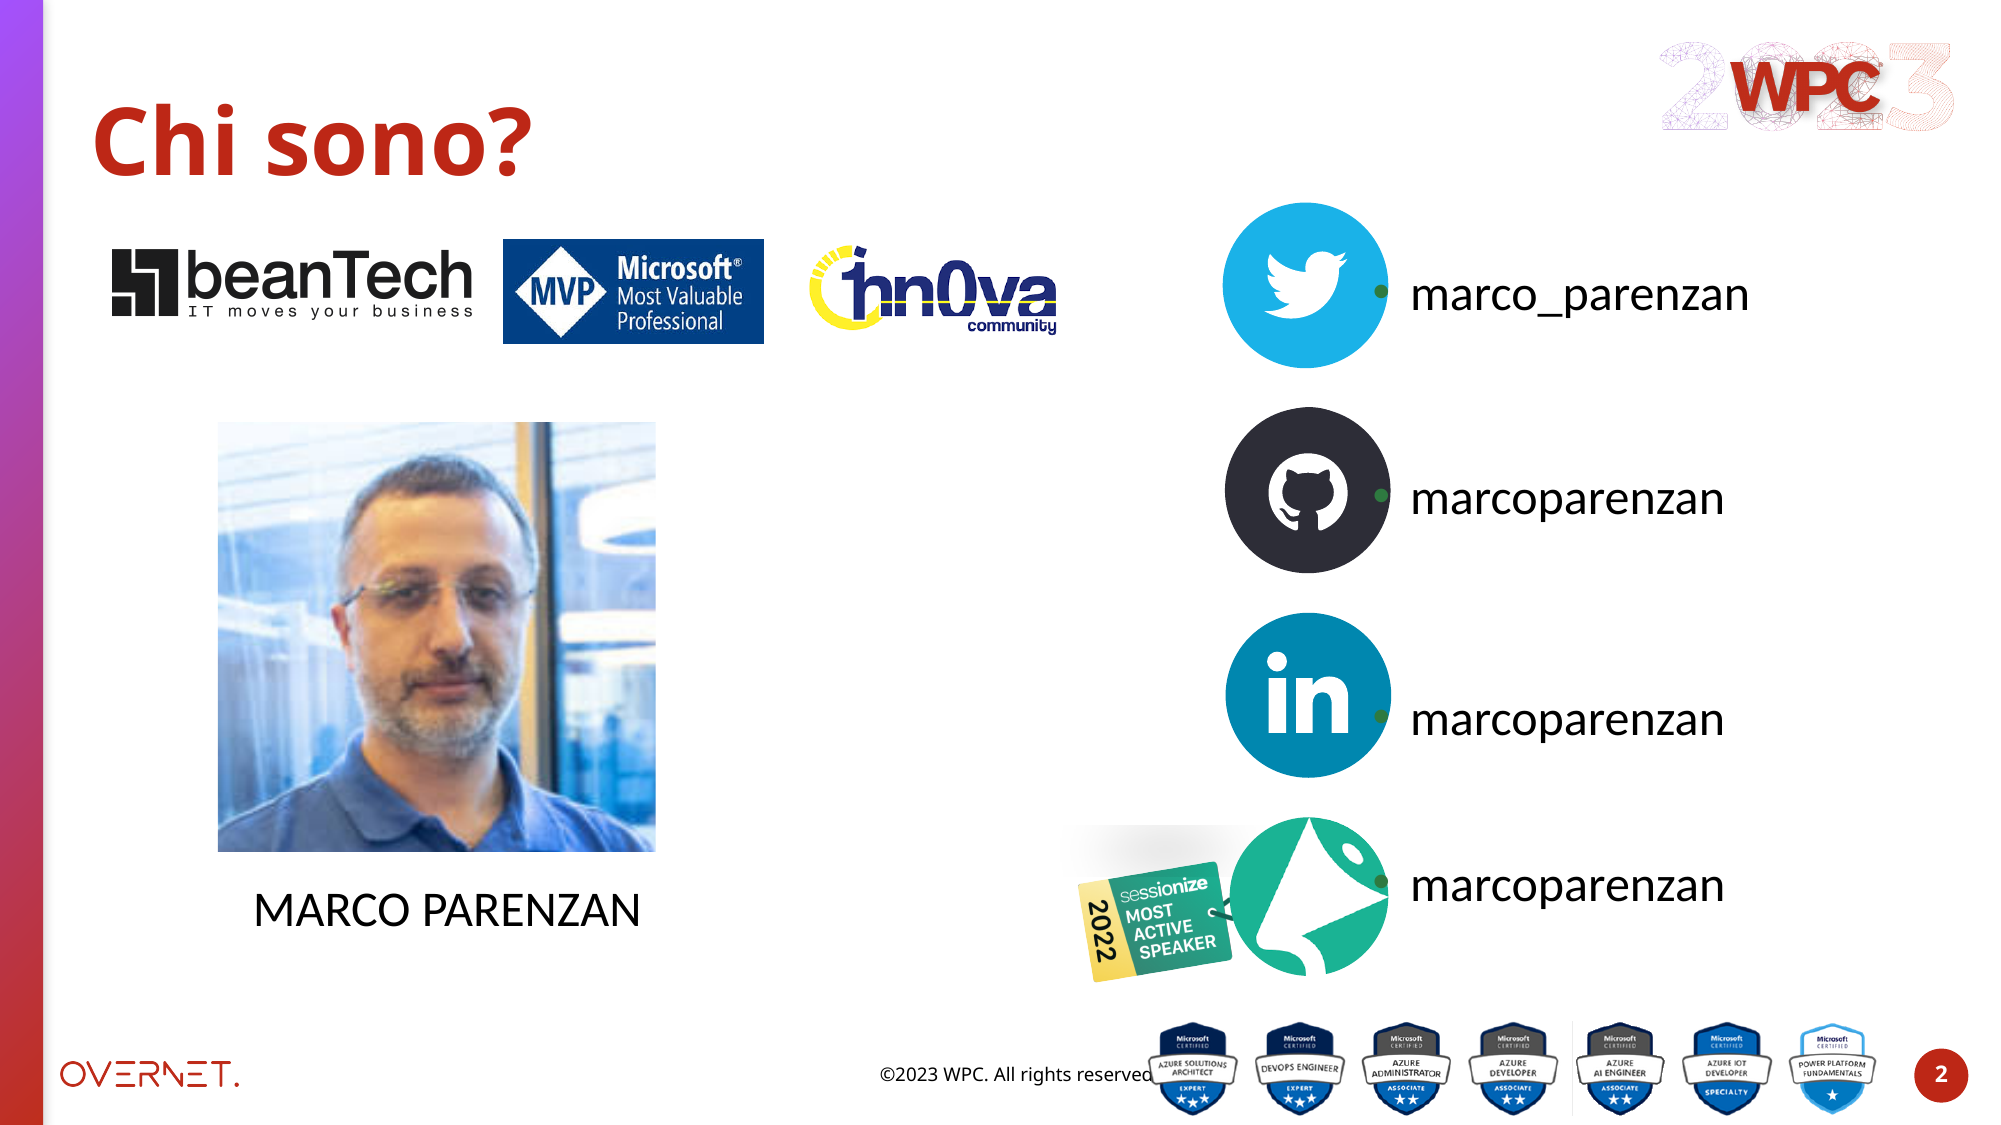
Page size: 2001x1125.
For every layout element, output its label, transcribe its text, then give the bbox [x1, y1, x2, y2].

picture [800, 236, 1065, 344]
picture [503, 239, 764, 344]
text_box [1225, 612, 1392, 778]
text_box marcoparenzan [1391, 464, 1994, 535]
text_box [1222, 202, 1389, 369]
text_box marcoparenzan [1392, 685, 1994, 757]
text_box MARCO PARENZAN [238, 875, 677, 983]
picture [60, 1061, 239, 1087]
picture [1145, 1021, 1878, 1116]
picture [112, 249, 472, 320]
text_box marcoparenzan [1357, 850, 2000, 983]
picture [217, 422, 656, 852]
title Chi sono? [75, 59, 1660, 230]
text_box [1224, 407, 1391, 574]
picture [1659, 42, 1954, 133]
text_box marco_parenzan [1389, 260, 1994, 331]
picture [1078, 817, 1389, 996]
